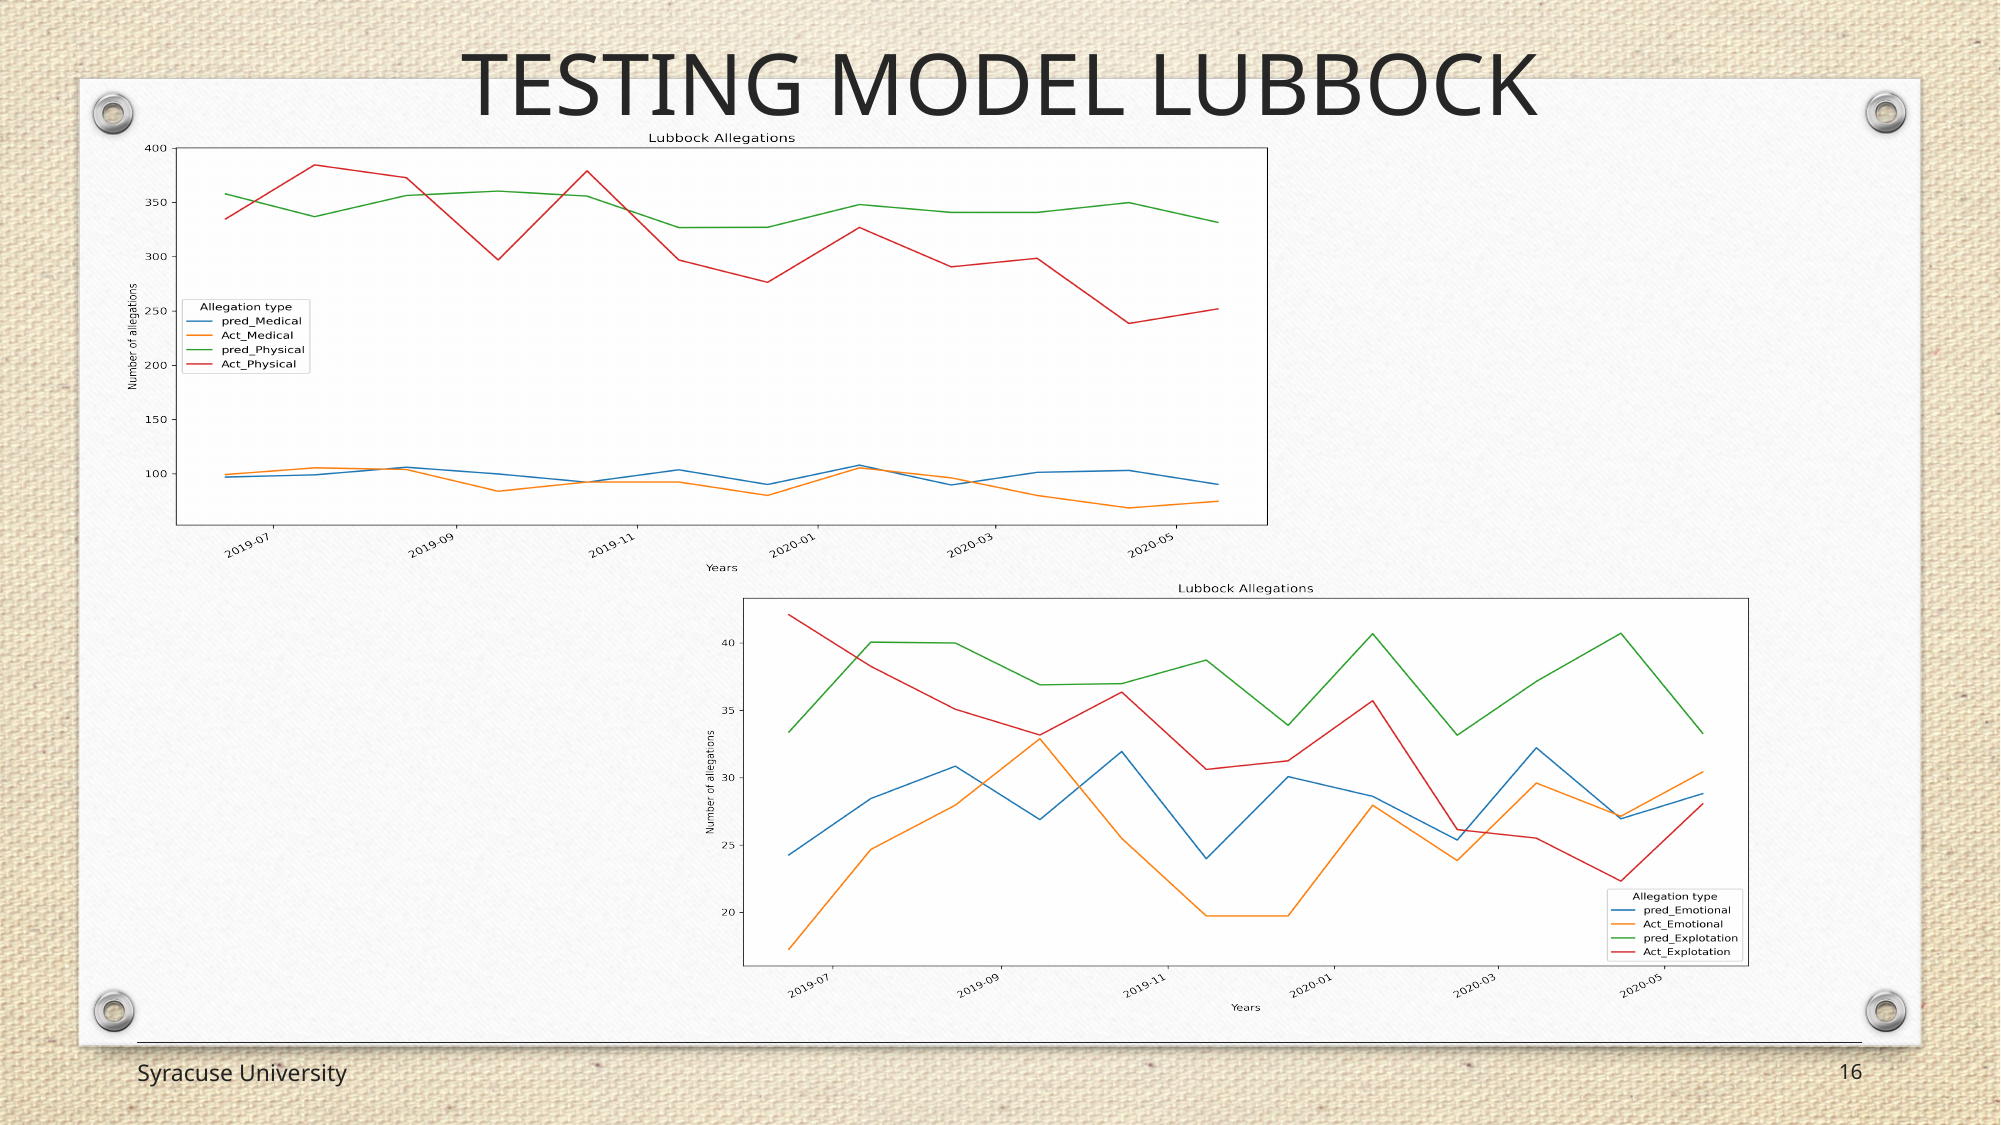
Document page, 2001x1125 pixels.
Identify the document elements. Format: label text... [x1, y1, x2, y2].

title TESTING MODEL LUBBOCK [137, 22, 1863, 141]
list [0, 81, 1409, 636]
picture [0, 0, 2001, 1125]
